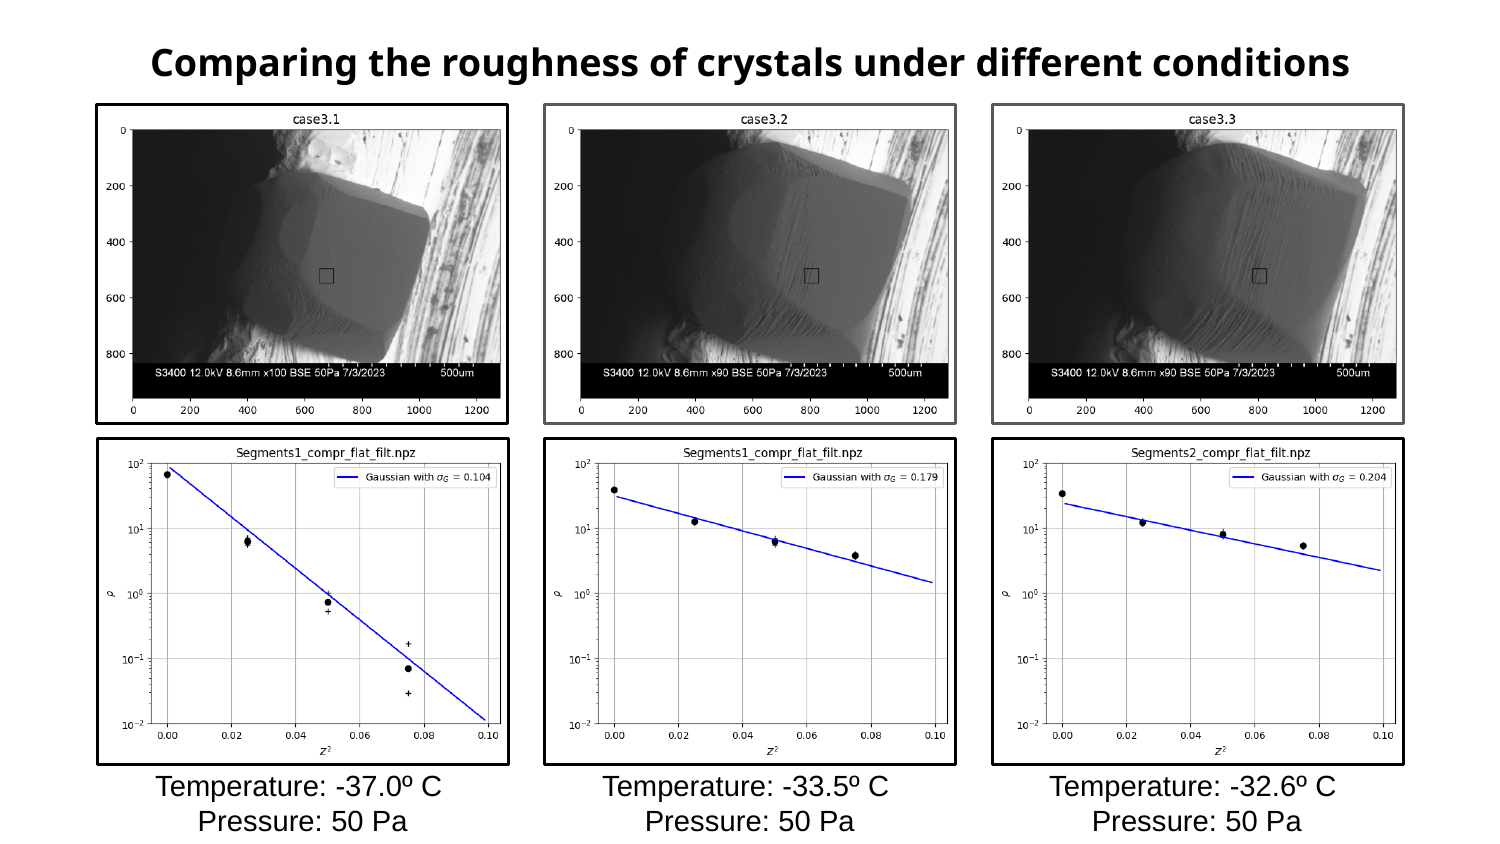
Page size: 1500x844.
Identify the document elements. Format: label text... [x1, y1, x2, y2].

picture [545, 105, 954, 423]
text_box Temperature: -32.6º C Pressure: 50 Pa [993, 770, 1401, 822]
picture [98, 439, 507, 764]
picture [993, 439, 1402, 764]
picture [993, 105, 1402, 423]
title Comparing the roughness of crystals under different conditions [51, 23, 1449, 118]
text_box Temperature: -33.5º C Pressure: 50 Pa [546, 770, 954, 822]
picture [97, 105, 506, 423]
picture [545, 439, 954, 764]
text_box Temperature: -37.0º C Pressure: 50 Pa [99, 770, 507, 822]
